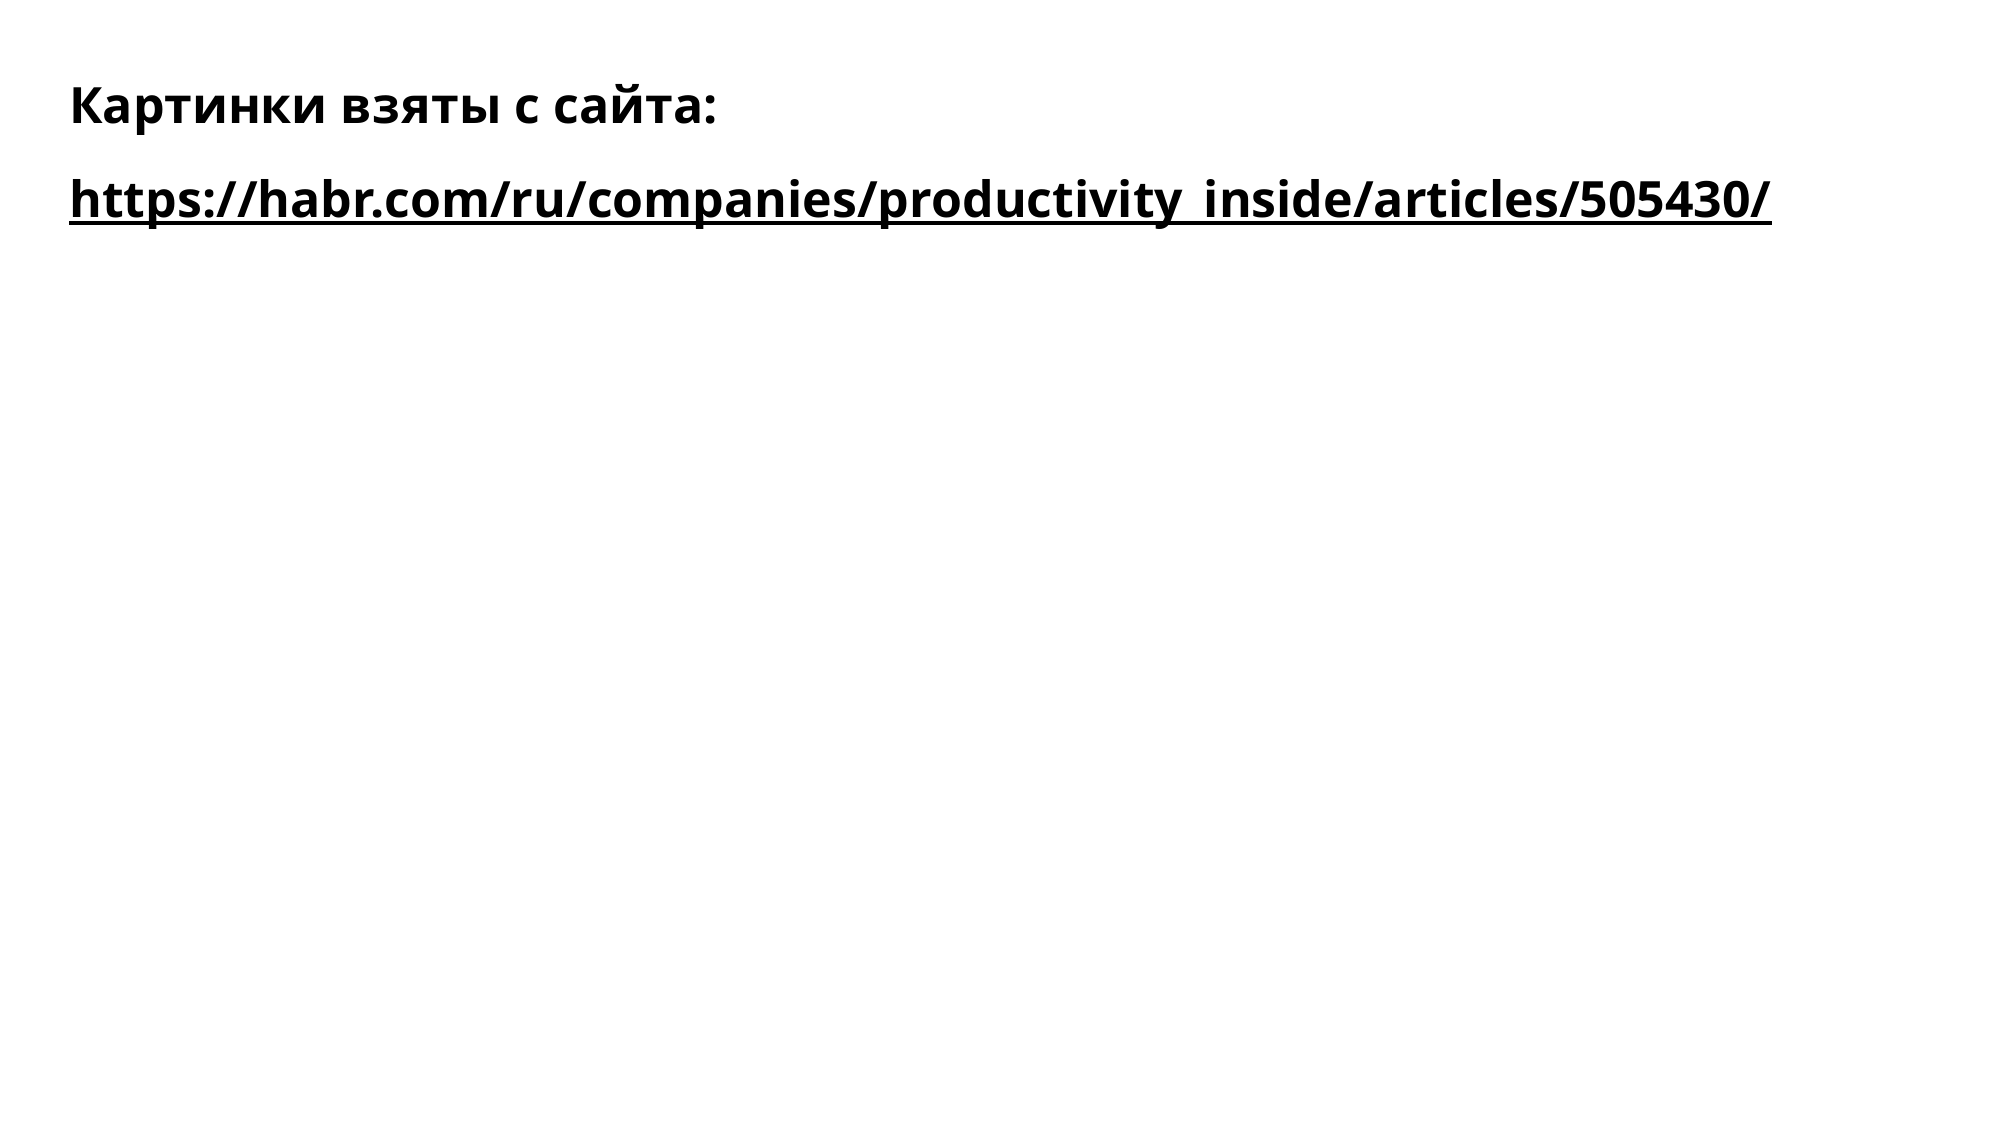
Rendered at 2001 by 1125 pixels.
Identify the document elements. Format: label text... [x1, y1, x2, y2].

text_box Картинки взяты с сайта: https://habr.com/ru/companies/productivity_inside/articles/505430/ [54, 35, 1960, 244]
